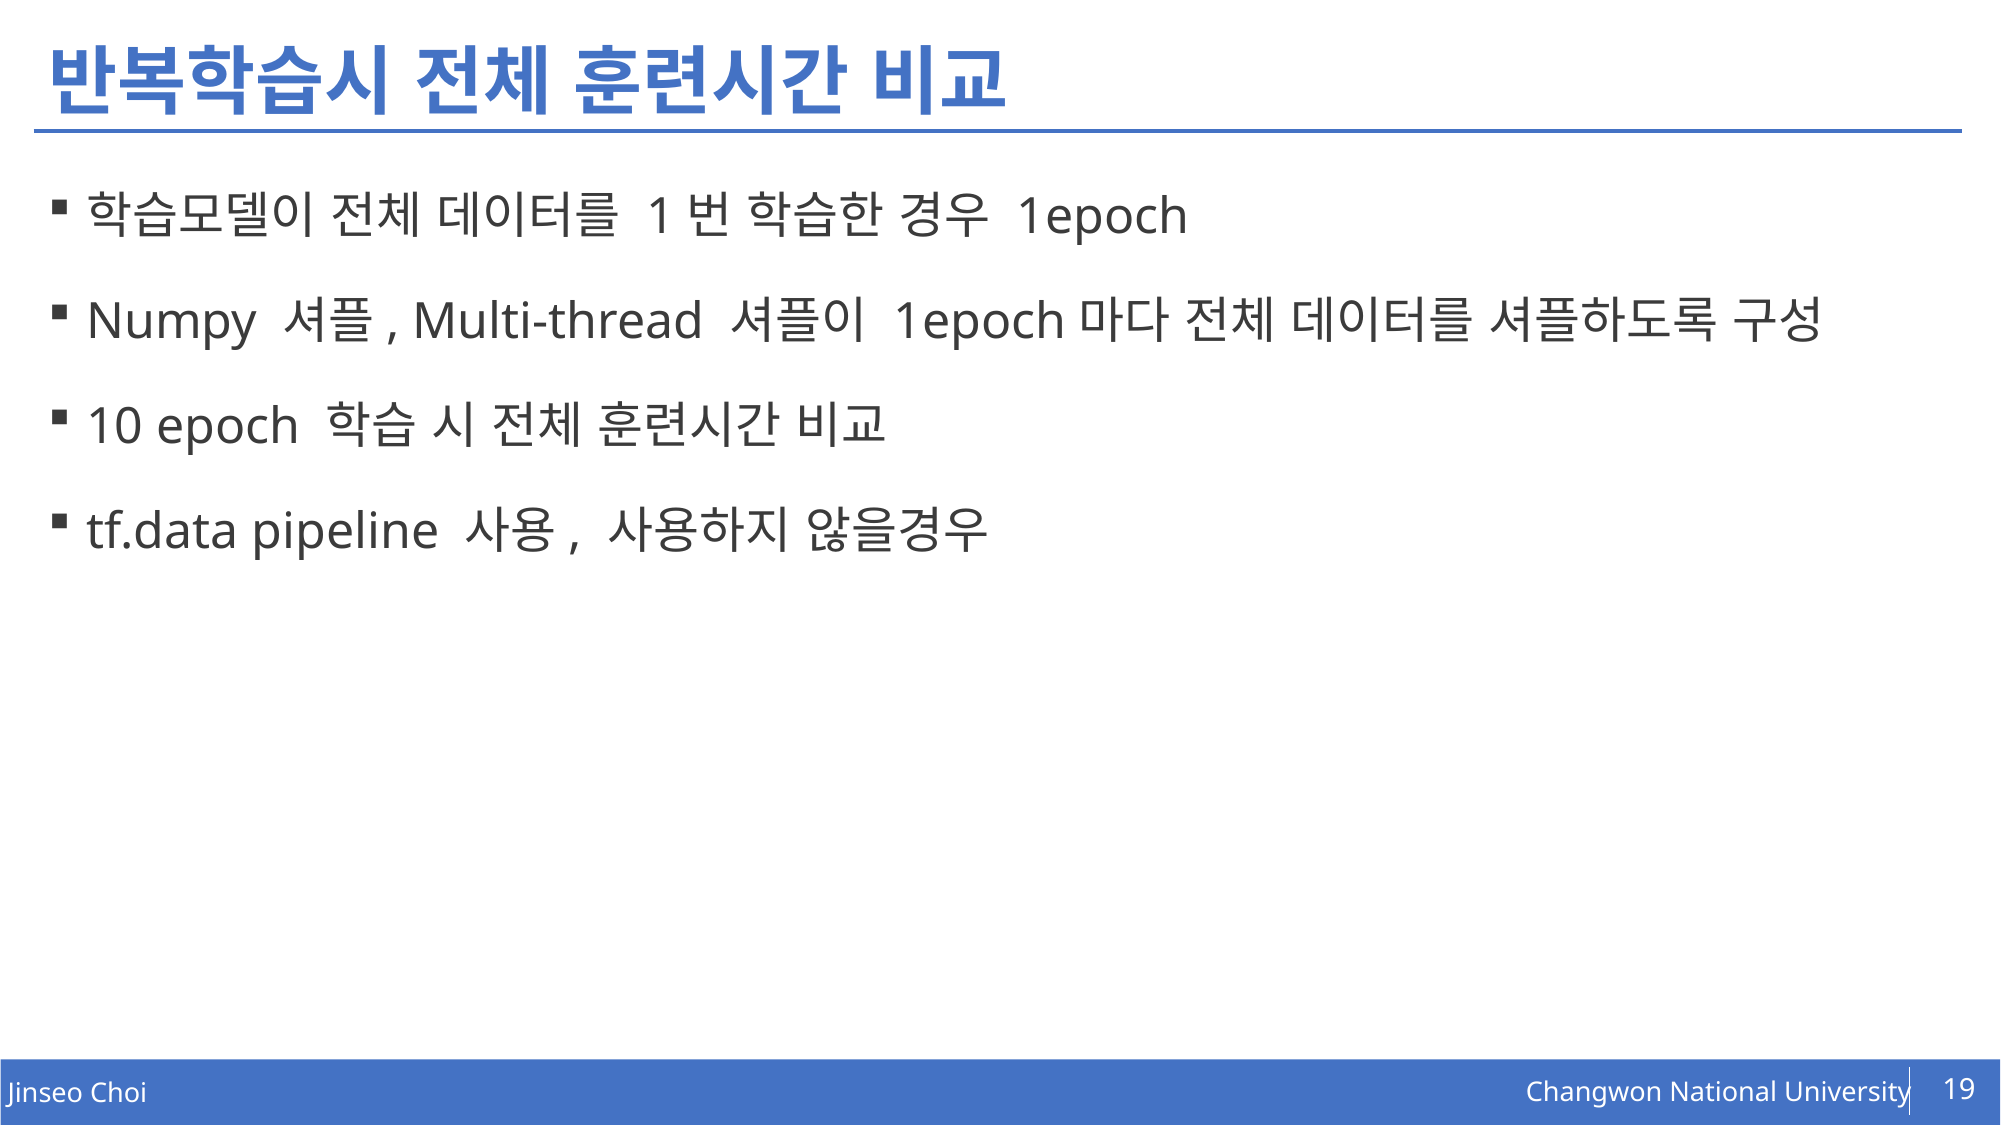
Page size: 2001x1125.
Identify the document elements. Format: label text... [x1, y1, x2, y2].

title 반복학습시 전체 훈련시간 비교 [33, 27, 1963, 143]
slide_number 19 [1922, 1060, 1996, 1121]
list 학습모델이 전체 데이터를 1번 학습한 경우 1epoch Numpy 셔플, Multi-thread 셔플이 1epoch마다 전체 데이터를 셔플하도록 구성 10 epoch 학습 시 전체 훈련시간 비교 tf.data pipeline 사용, 사용하지 않을경우 [33, 152, 1963, 997]
